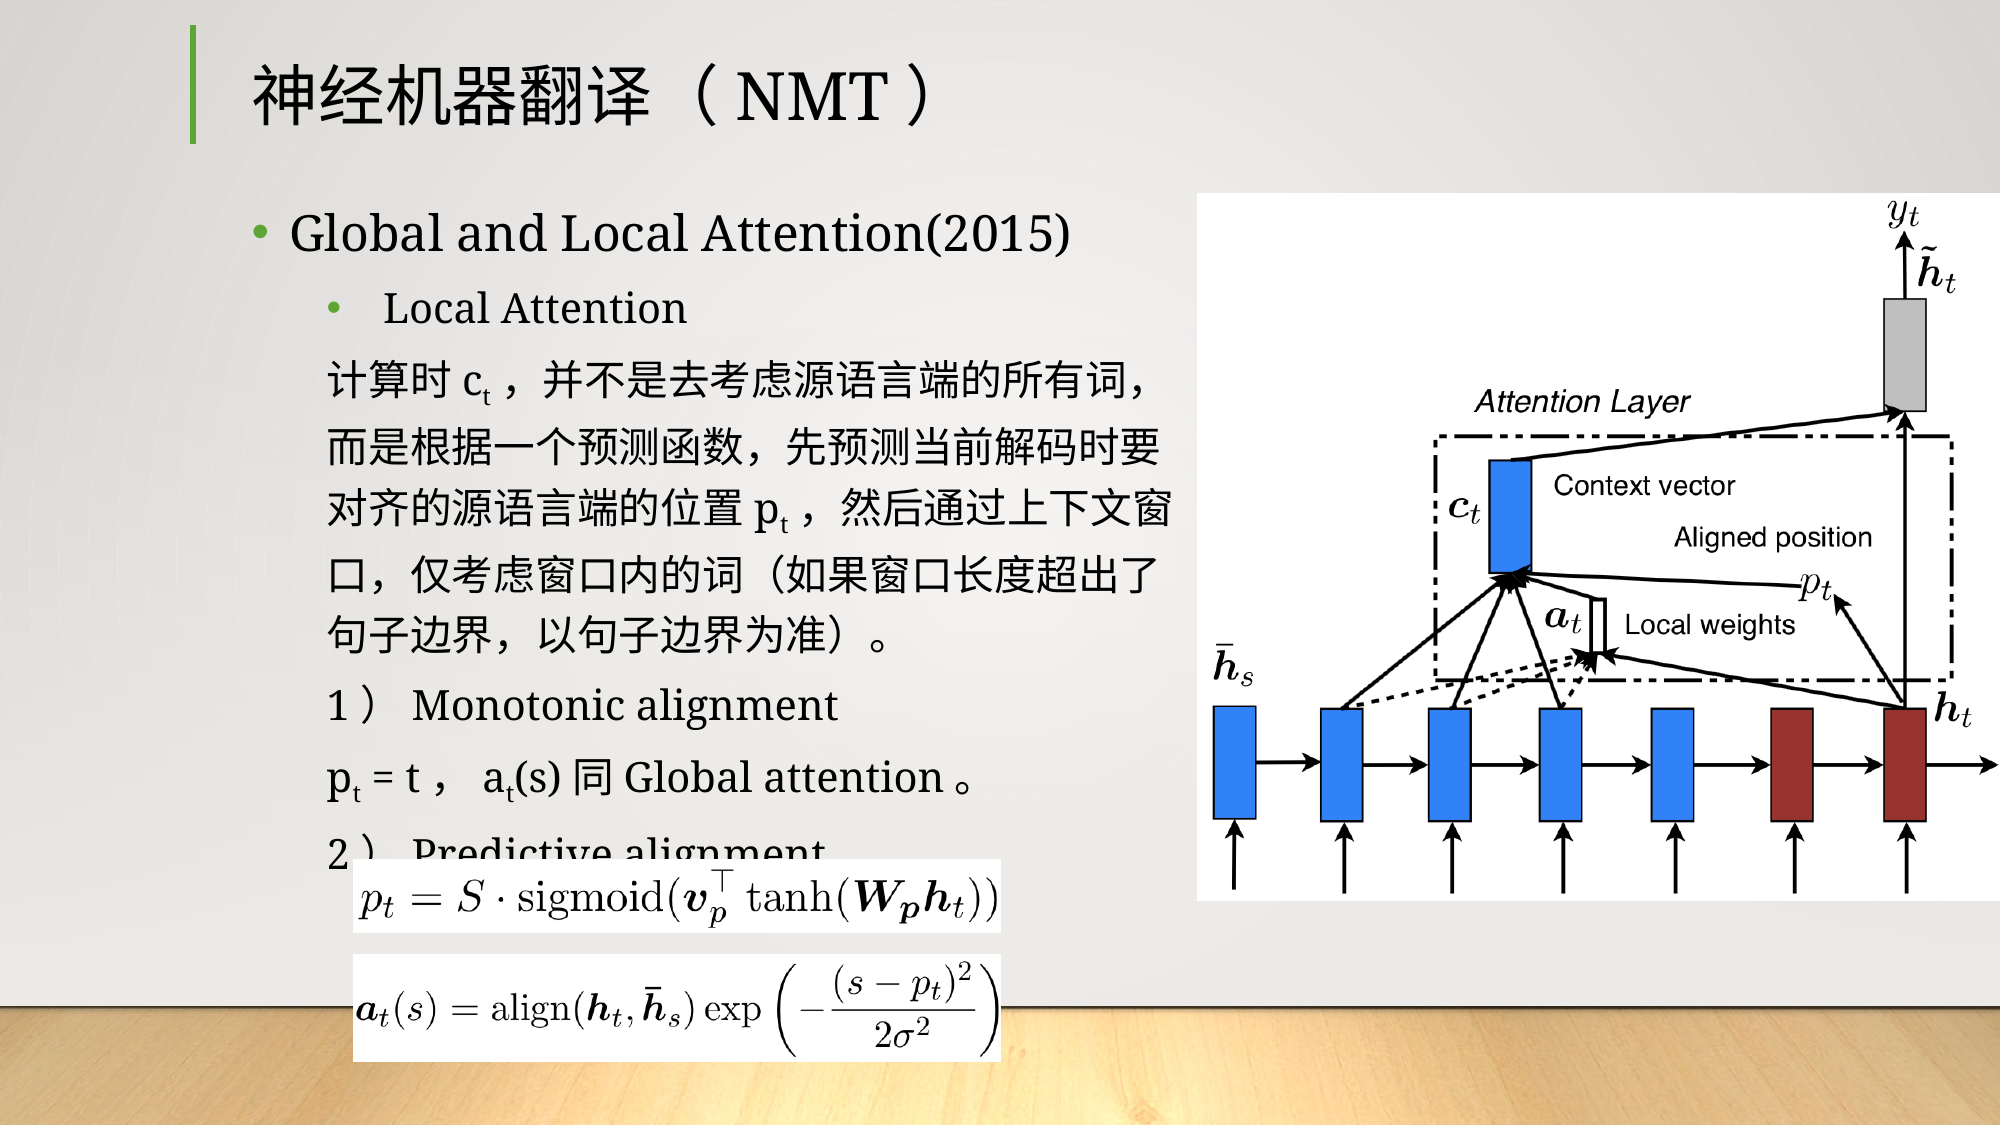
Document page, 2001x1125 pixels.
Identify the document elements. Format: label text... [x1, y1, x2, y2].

picture [0, 954, 2000, 1125]
title 神经机器翻译（NMT） [236, 23, 1799, 143]
list Global and Local Attention(2015) Local Attention 计算时ct，并不是去考虑源语言端的所有词，而是根据一个预测函数，先预测当前解码时要对齐的源语言端的位置pt，然后通过上下文窗口，仅考虑窗口内的词（如果窗口长度超出了句子边界，以句子边界为准）。 1）Monotonic alignment pt = t，at(s)同Global attention。 2）Predictive alignment [236, 193, 1198, 1011]
picture [353, 859, 1001, 934]
picture [1197, 193, 2000, 901]
